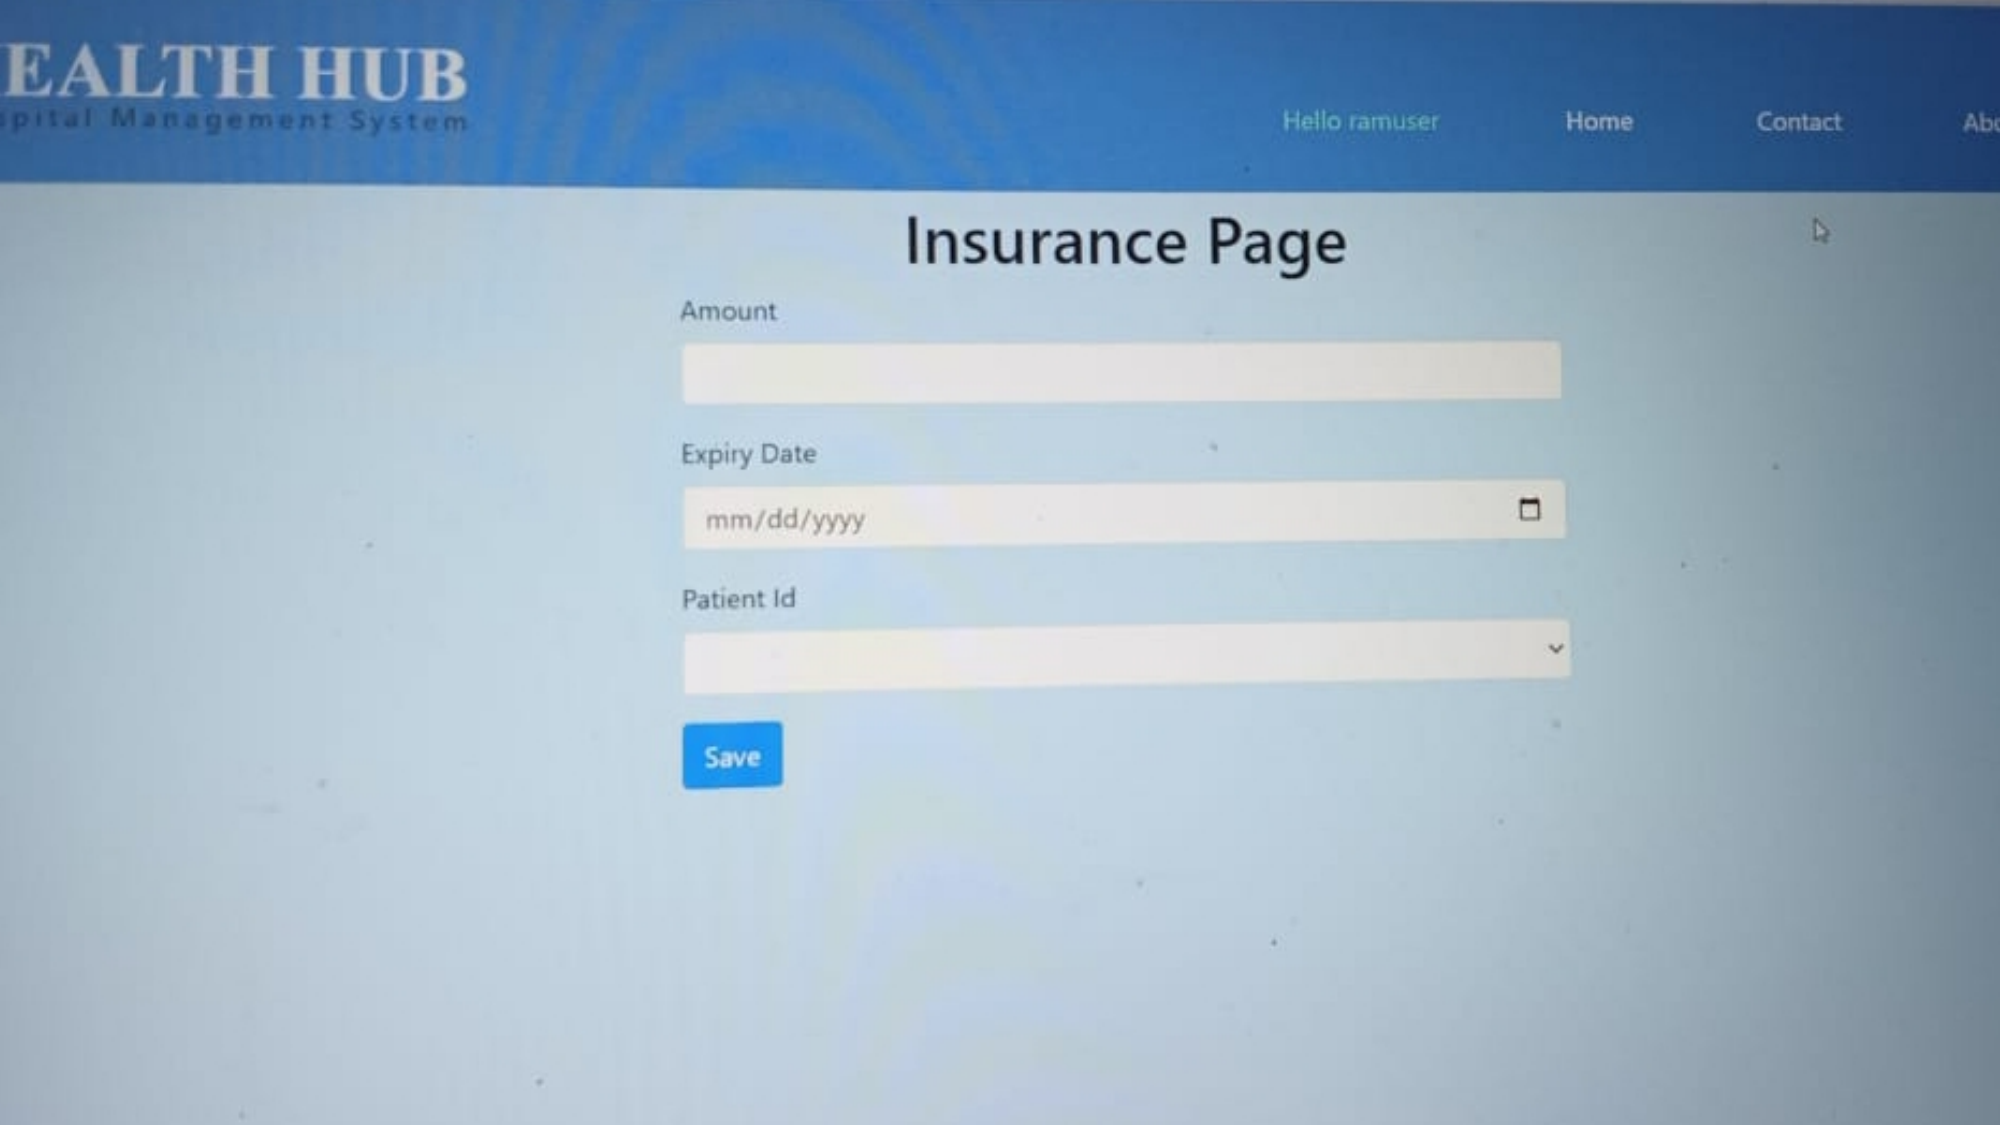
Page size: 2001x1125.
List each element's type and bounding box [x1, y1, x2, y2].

list [0, 0, 2000, 1125]
